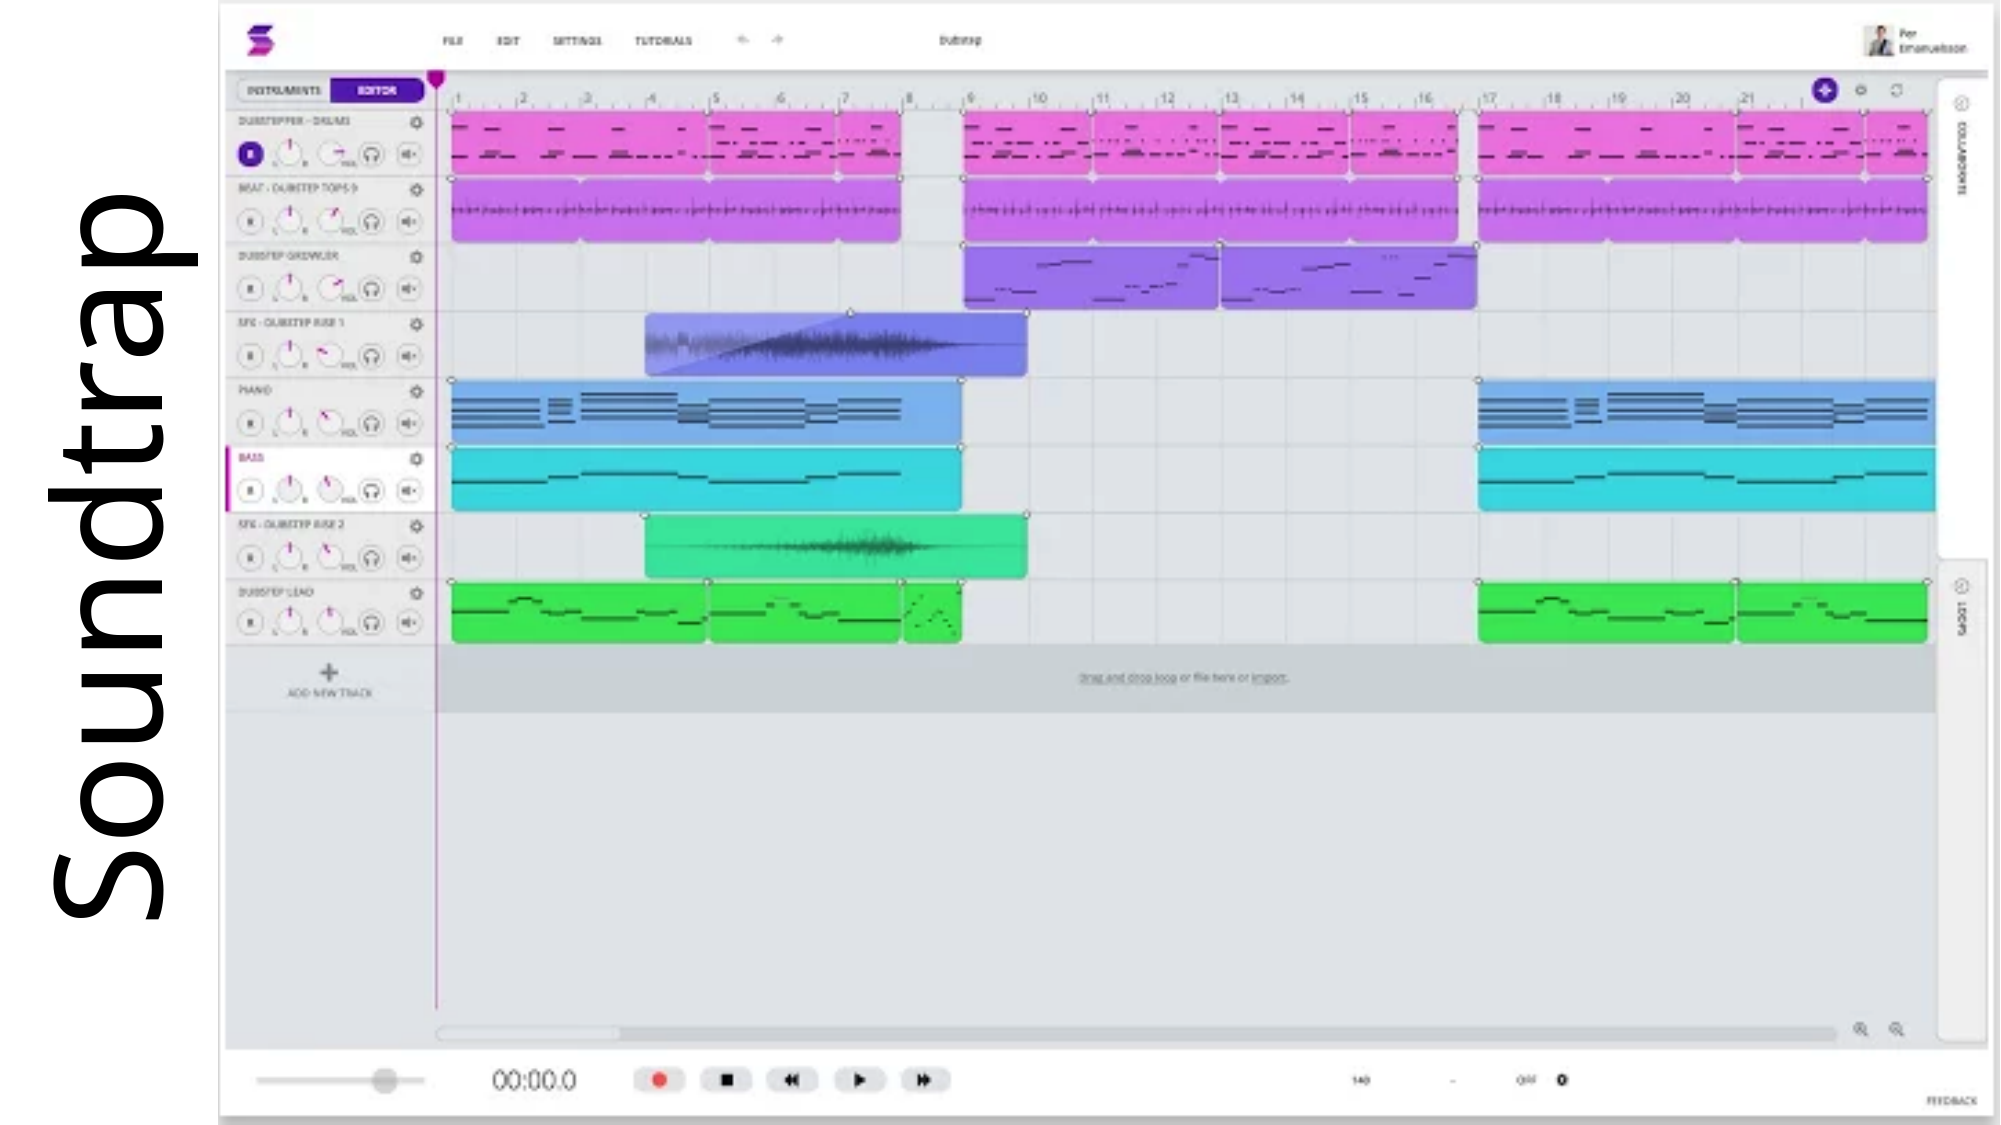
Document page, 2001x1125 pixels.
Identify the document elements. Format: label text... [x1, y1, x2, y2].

text_box Soundtrap [4, 14, 217, 1100]
picture [218, 0, 2000, 1125]
